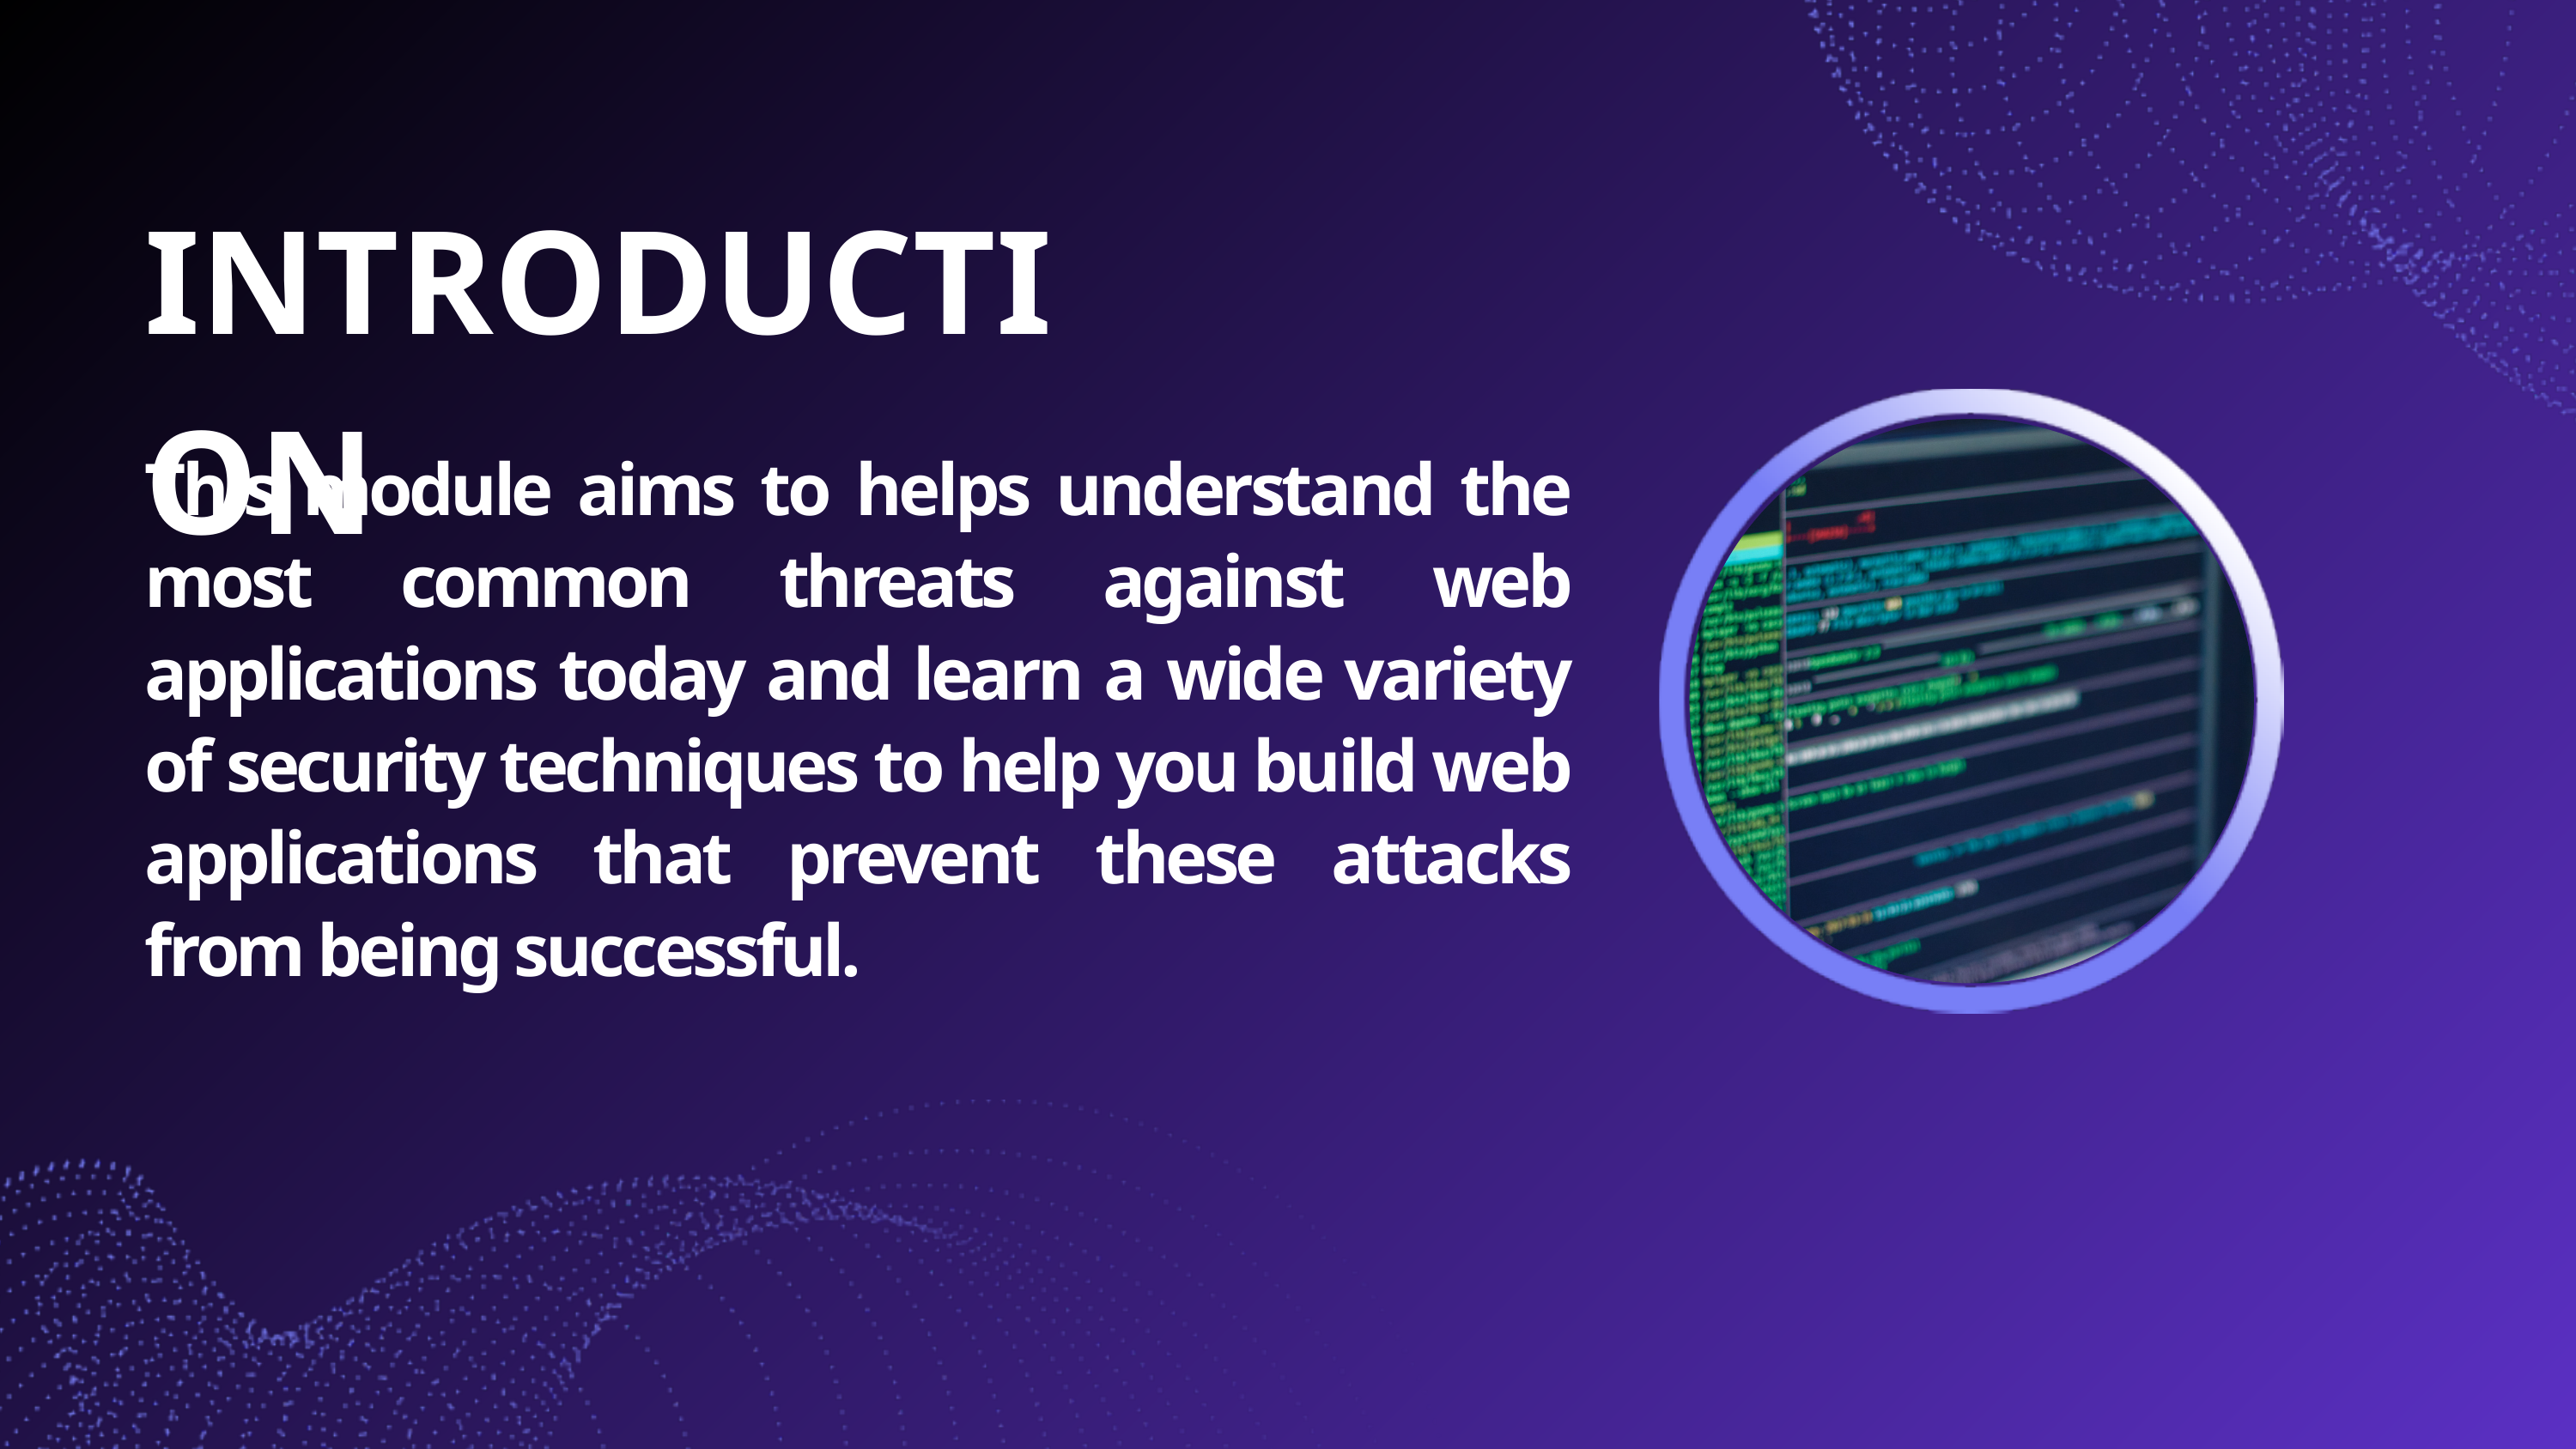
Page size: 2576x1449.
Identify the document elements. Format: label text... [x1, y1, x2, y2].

text_box [1789, 0, 2576, 475]
text_box [0, 1100, 1460, 1449]
text_box INTRODUCTION [144, 162, 1076, 437]
text_box This module aims to helps understand the most common threats against web applications today and learn a wide variety of security techniques to help you build web applications that prevent these attacks from being successful. [144, 437, 1571, 991]
text_box [1659, 389, 2284, 1014]
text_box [1689, 418, 2255, 984]
